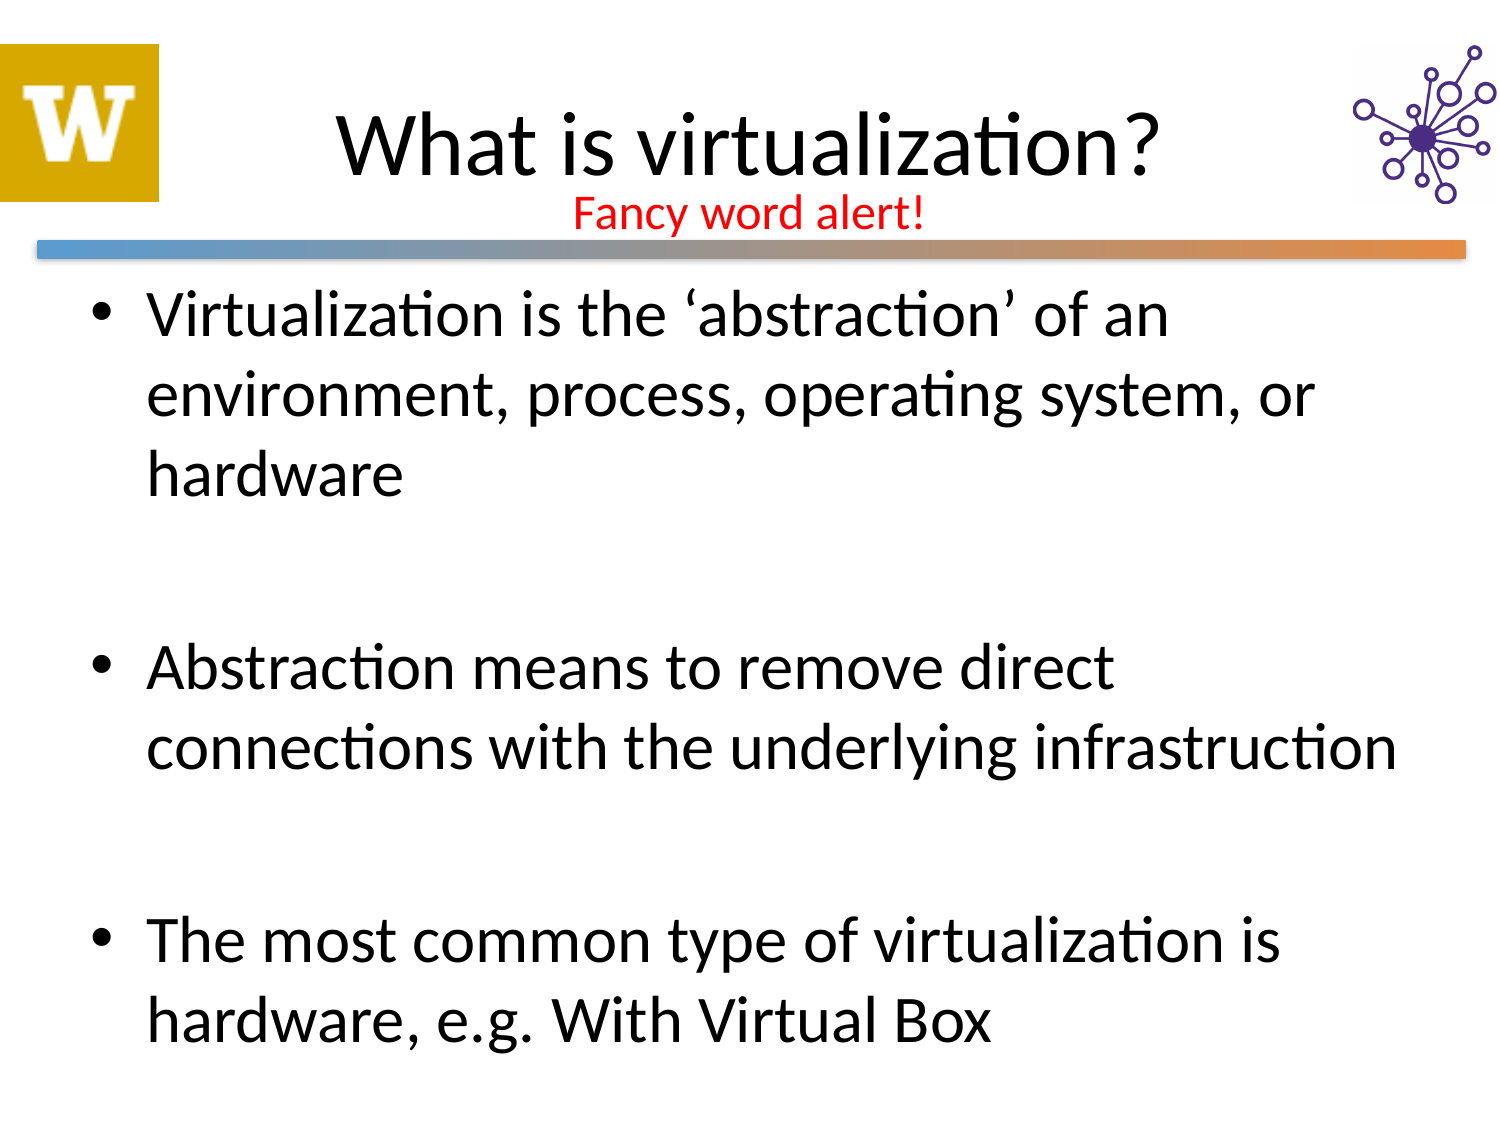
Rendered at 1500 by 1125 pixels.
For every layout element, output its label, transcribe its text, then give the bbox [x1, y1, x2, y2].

text_box Fancy word alert! [558, 171, 942, 247]
title What is virtualization? [75, 45, 1425, 233]
list Virtualization is the ‘abstraction’ of an environment, process, operating system, or hardware Abstraction means to remove direct connections with the underlying infrastruction The most common type of virtualization is hardware, e.g. With Virtual Box [75, 262, 1425, 1093]
picture [0, 44, 159, 202]
picture [1425, 45, 1497, 204]
